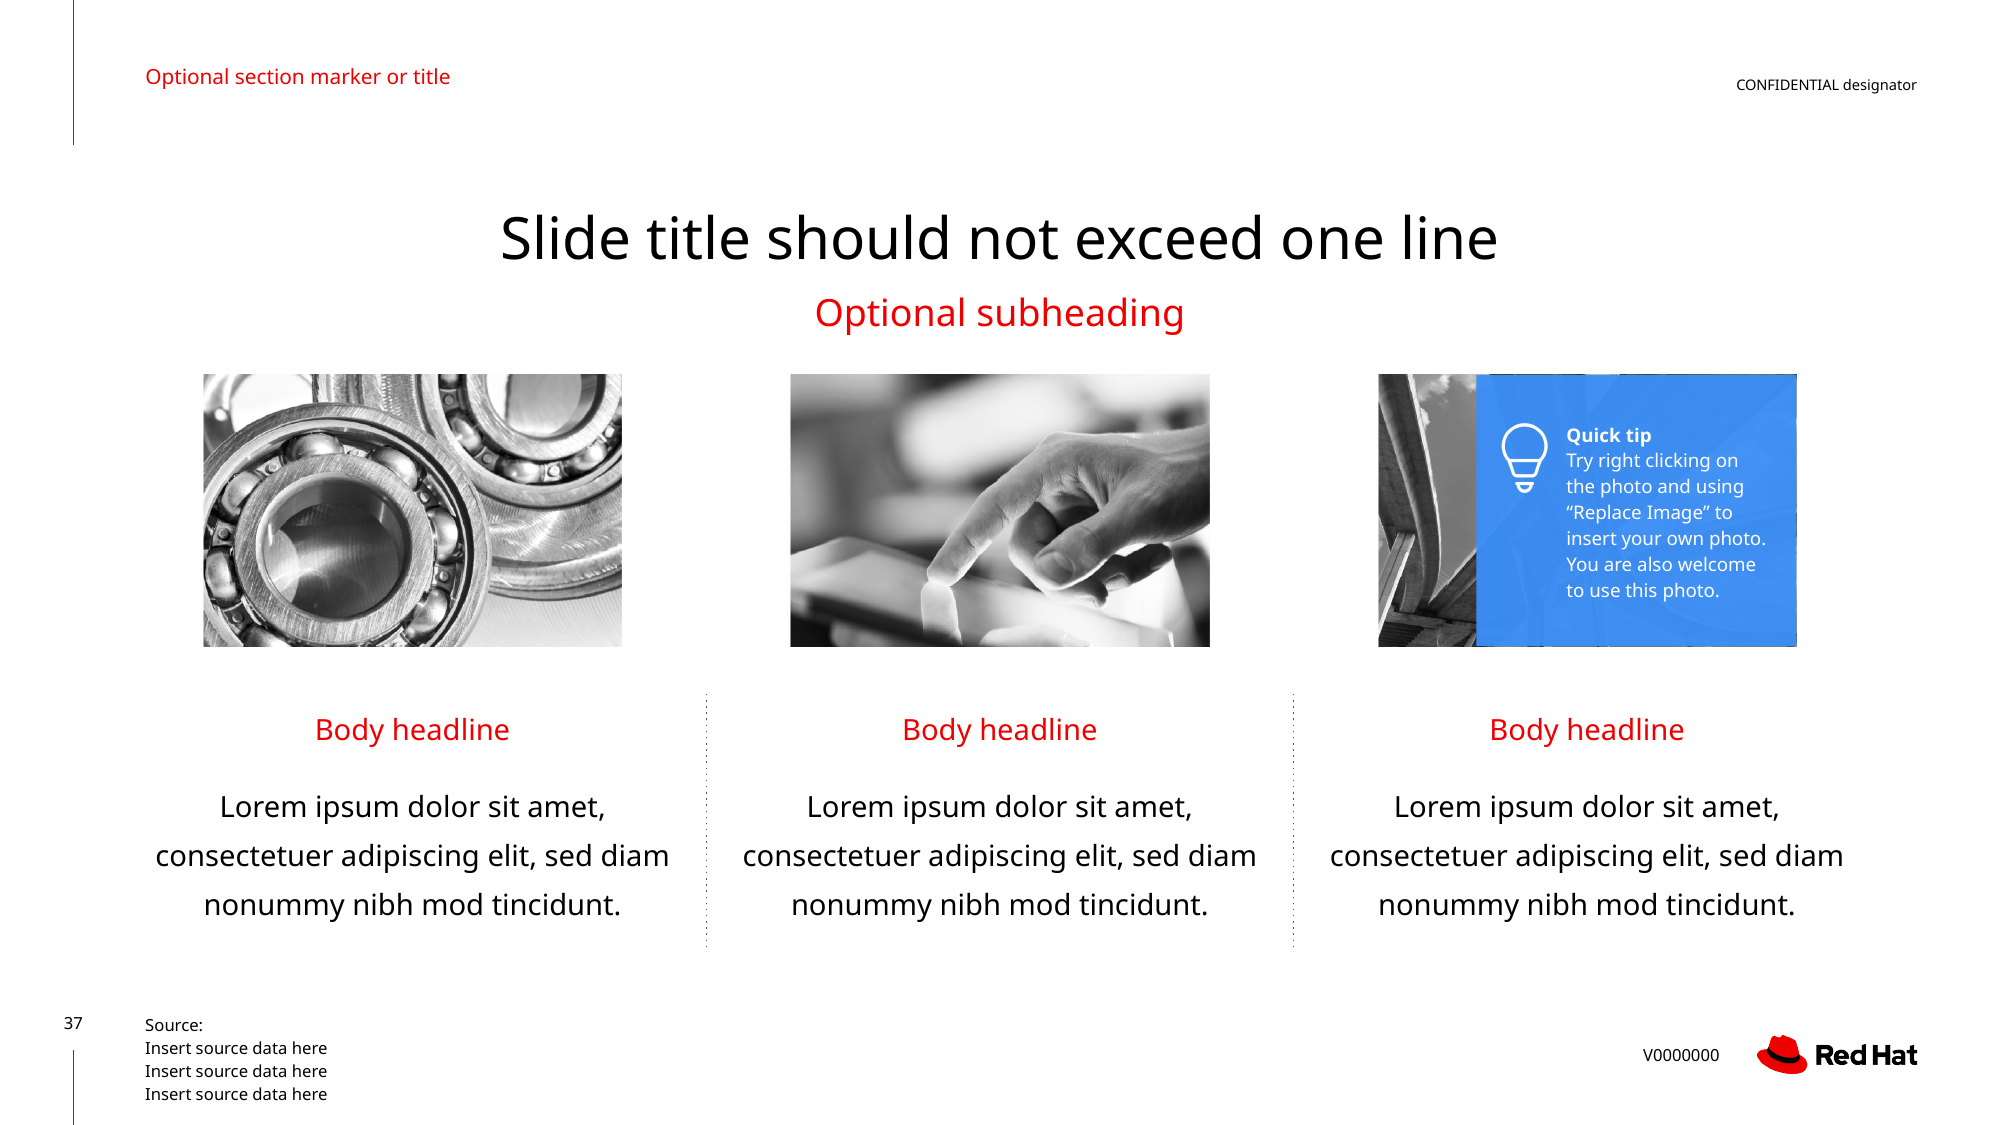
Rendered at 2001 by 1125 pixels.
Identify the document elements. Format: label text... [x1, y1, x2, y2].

picture [203, 374, 623, 647]
subtitle Optional section marker or title [73, 9, 919, 143]
picture [1377, 374, 1476, 647]
subtitle Body headline [732, 693, 1267, 747]
slide_number ‹#› [13, 1012, 134, 1036]
subtitle Lorem ipsum dolor sit amet, consectetuer adipiscing elit, sed diam nonummy nibh mod tincidunt. [1320, 774, 1855, 925]
title Slide title should not exceed one line [145, 180, 1855, 271]
picture [790, 374, 1210, 647]
subtitle Source: Insert source data here Insert source data here Insert source data here [145, 1012, 1458, 1104]
picture [1757, 1035, 1918, 1074]
subtitle Body headline [1320, 693, 1855, 747]
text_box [1476, 374, 1797, 647]
subtitle Lorem ipsum dolor sit amet, consectetuer adipiscing elit, sed diam nonummy nibh mod tincidunt. [732, 774, 1267, 925]
subtitle Lorem ipsum dolor sit amet, consectetuer adipiscing elit, sed diam nonummy nibh mod tincidunt. [145, 774, 680, 925]
subtitle Body headline [145, 693, 680, 747]
subtitle Optional subheading [145, 271, 1855, 320]
